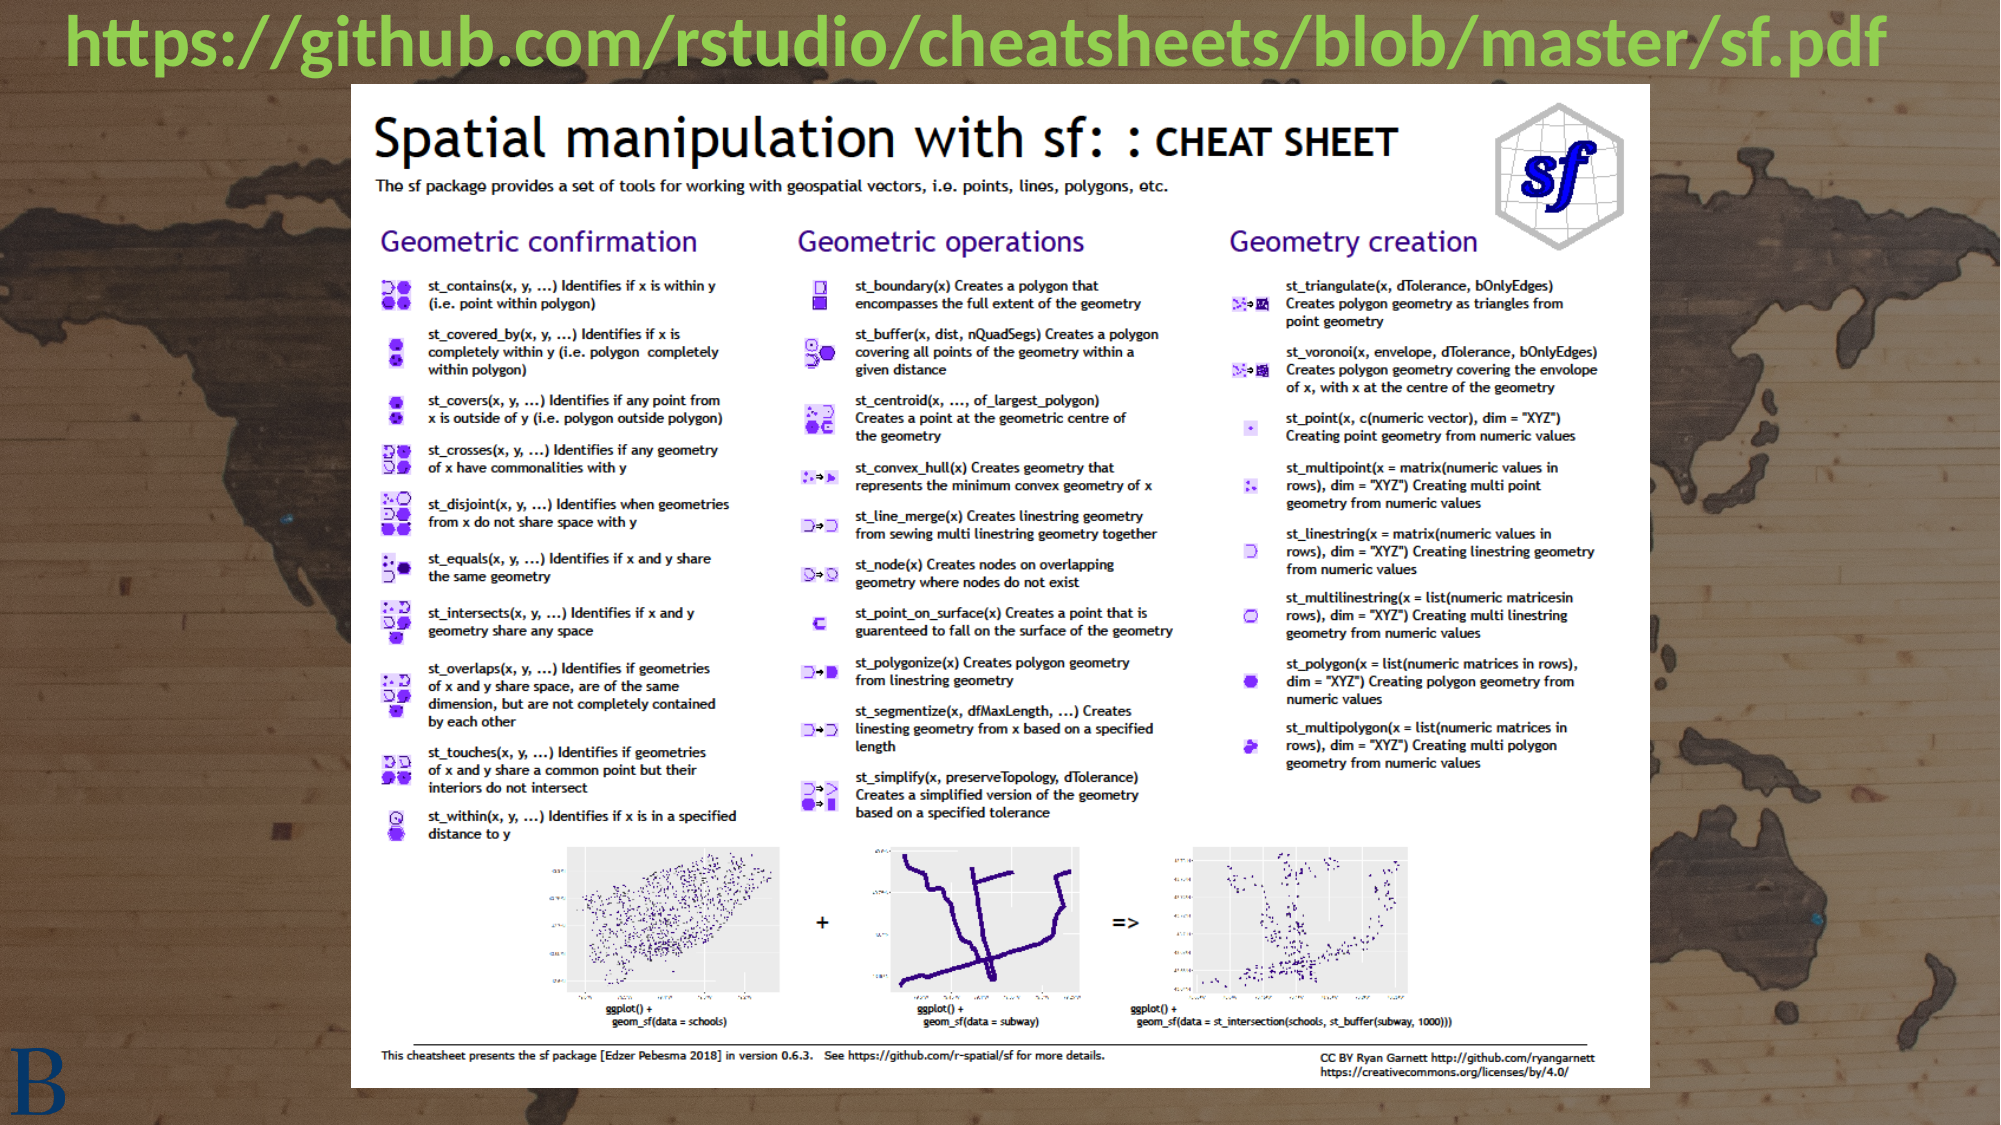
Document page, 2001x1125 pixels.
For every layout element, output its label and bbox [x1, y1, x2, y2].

picture [0, 0, 2000, 1125]
text_box [351, 84, 1974, 1125]
